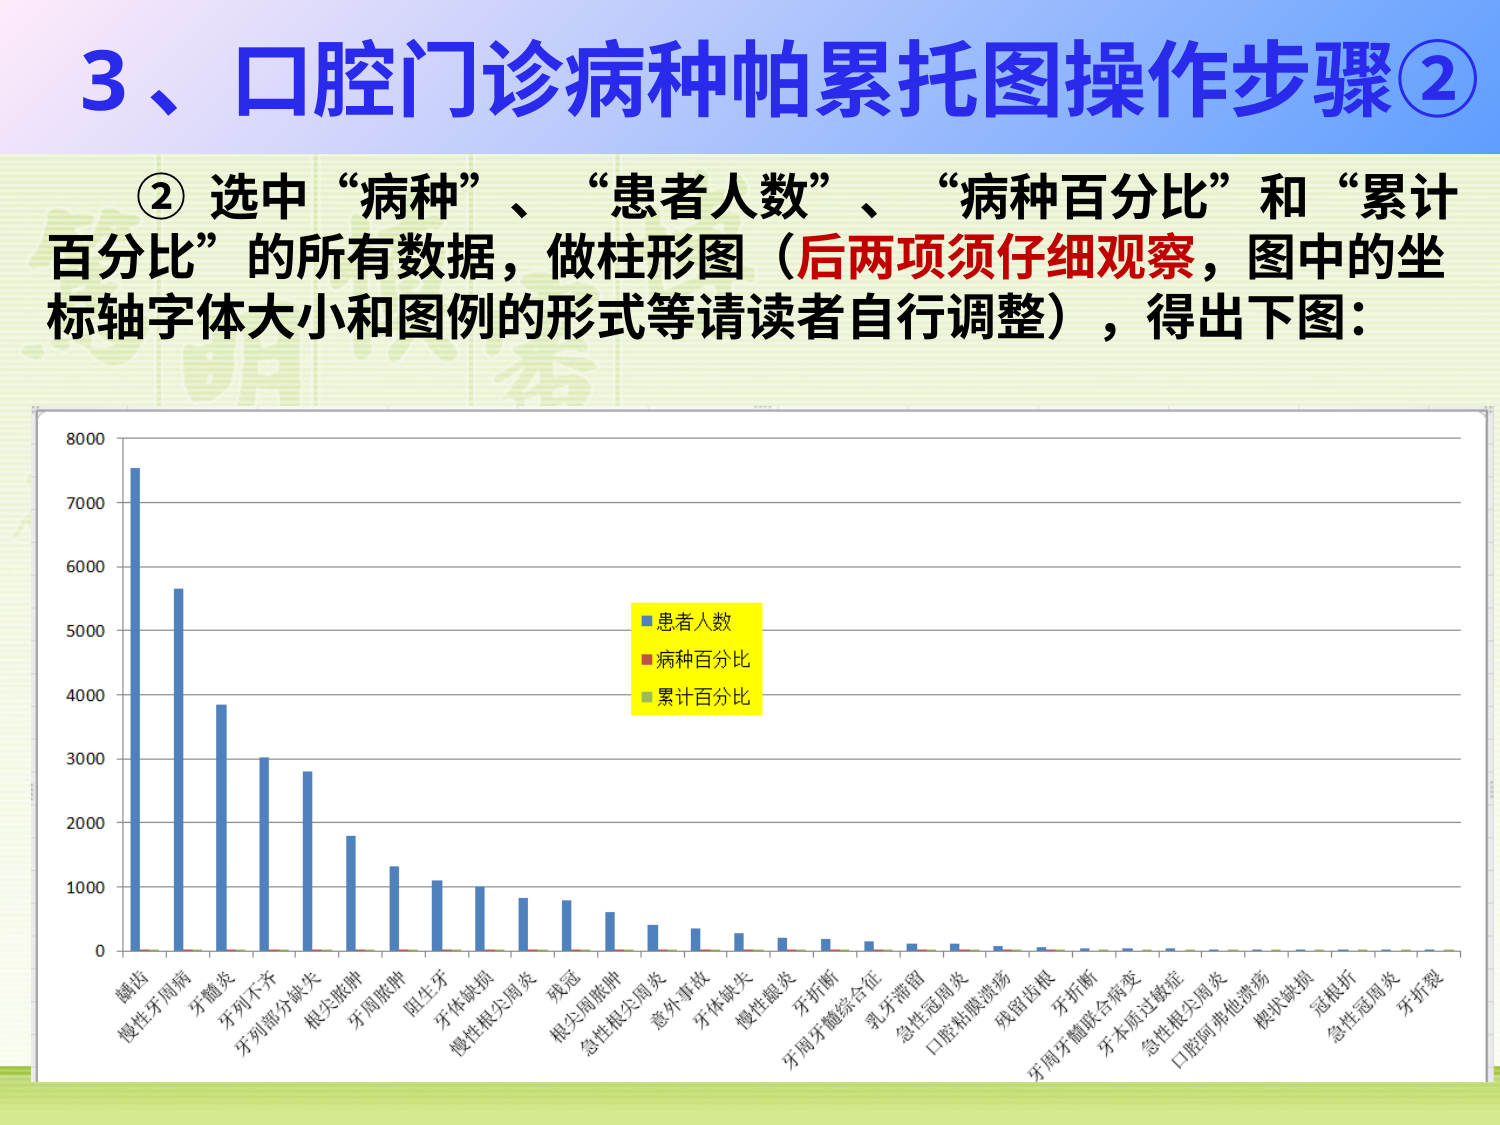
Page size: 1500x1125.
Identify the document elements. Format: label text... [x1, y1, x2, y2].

picture [0, 156, 1500, 1125]
text_box ② 选中“病种”、“患者人数”、“病种百分比”和“累计百分比”的所有数据，做柱形图（后两项须仔细观察，图中的坐标轴字体大小和图例的形式等请读者自行调整），得出下图： [31, 158, 1494, 353]
text_box 3、口腔门诊病种帕累托图操作步骤② [0, 0, 1500, 156]
